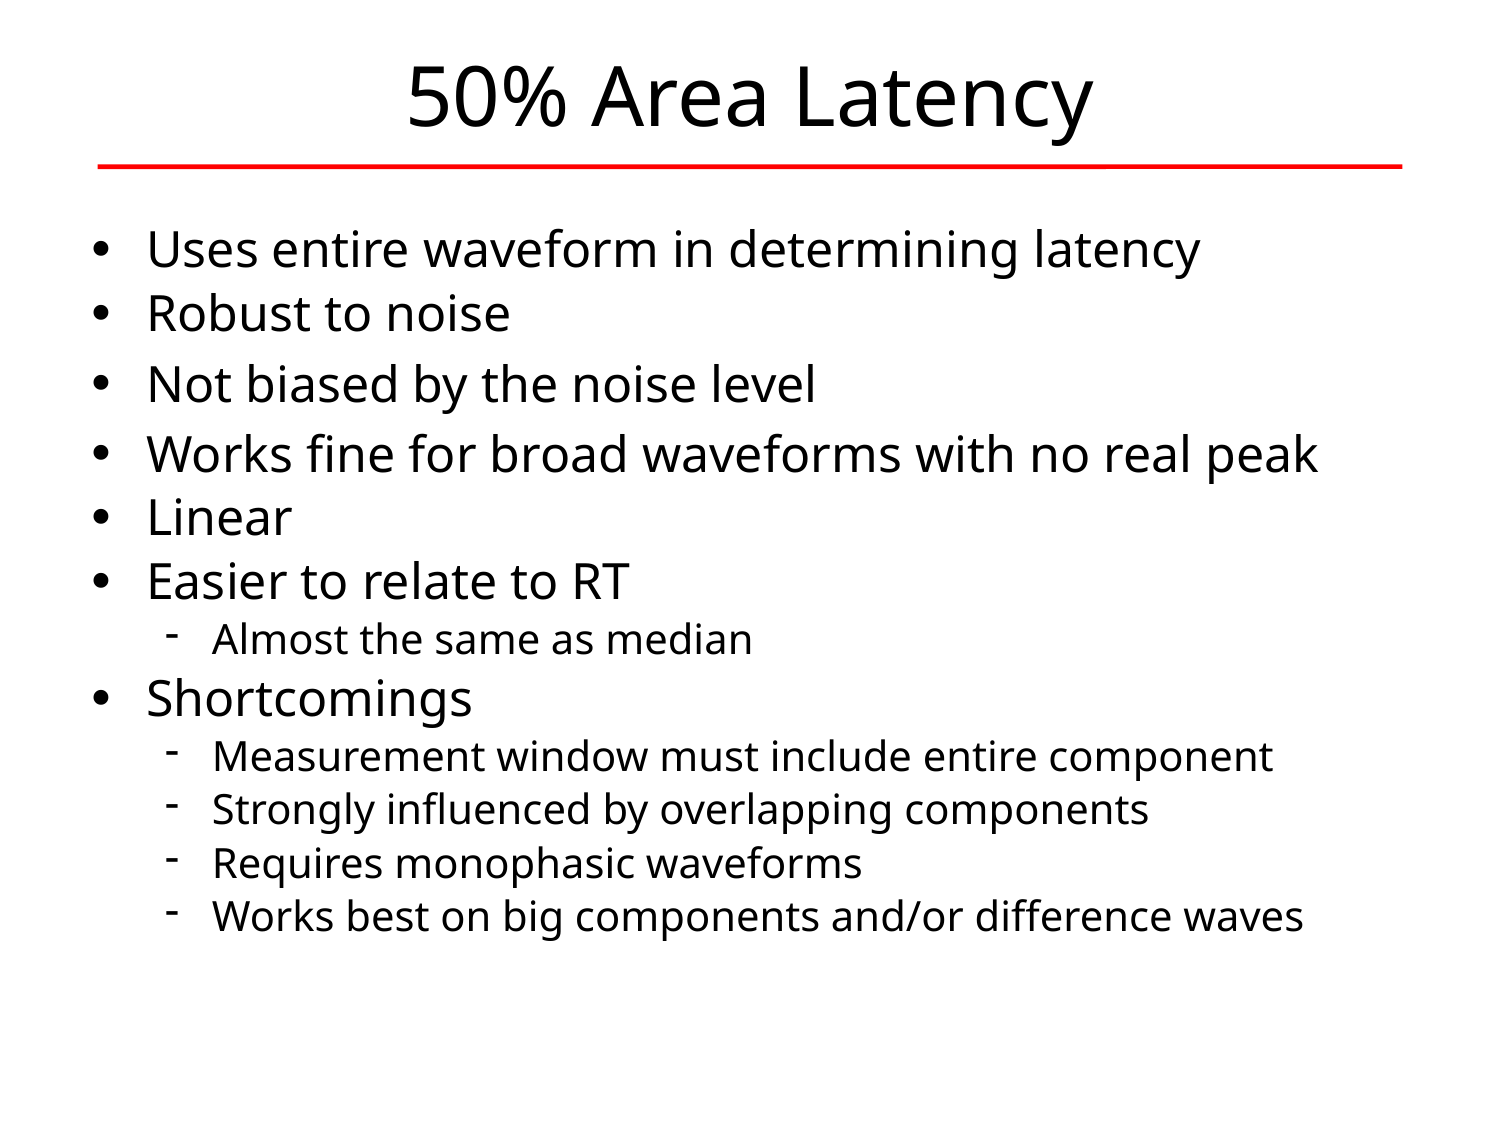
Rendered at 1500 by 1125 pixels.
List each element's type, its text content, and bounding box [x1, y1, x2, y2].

list Uses entire waveform in determining latency Robust to noise Not biased by the noise level Works fine for broad waveforms with no real peak Linear Easier to relate to RT Almost the same as median Shortcomings Measurement window must include entire component Strongly influenced by overlapping components Requires monophasic waveforms Works best on big components and/or difference waves [74, 216, 1463, 1026]
title 50% Area Latency [74, 0, 1426, 188]
